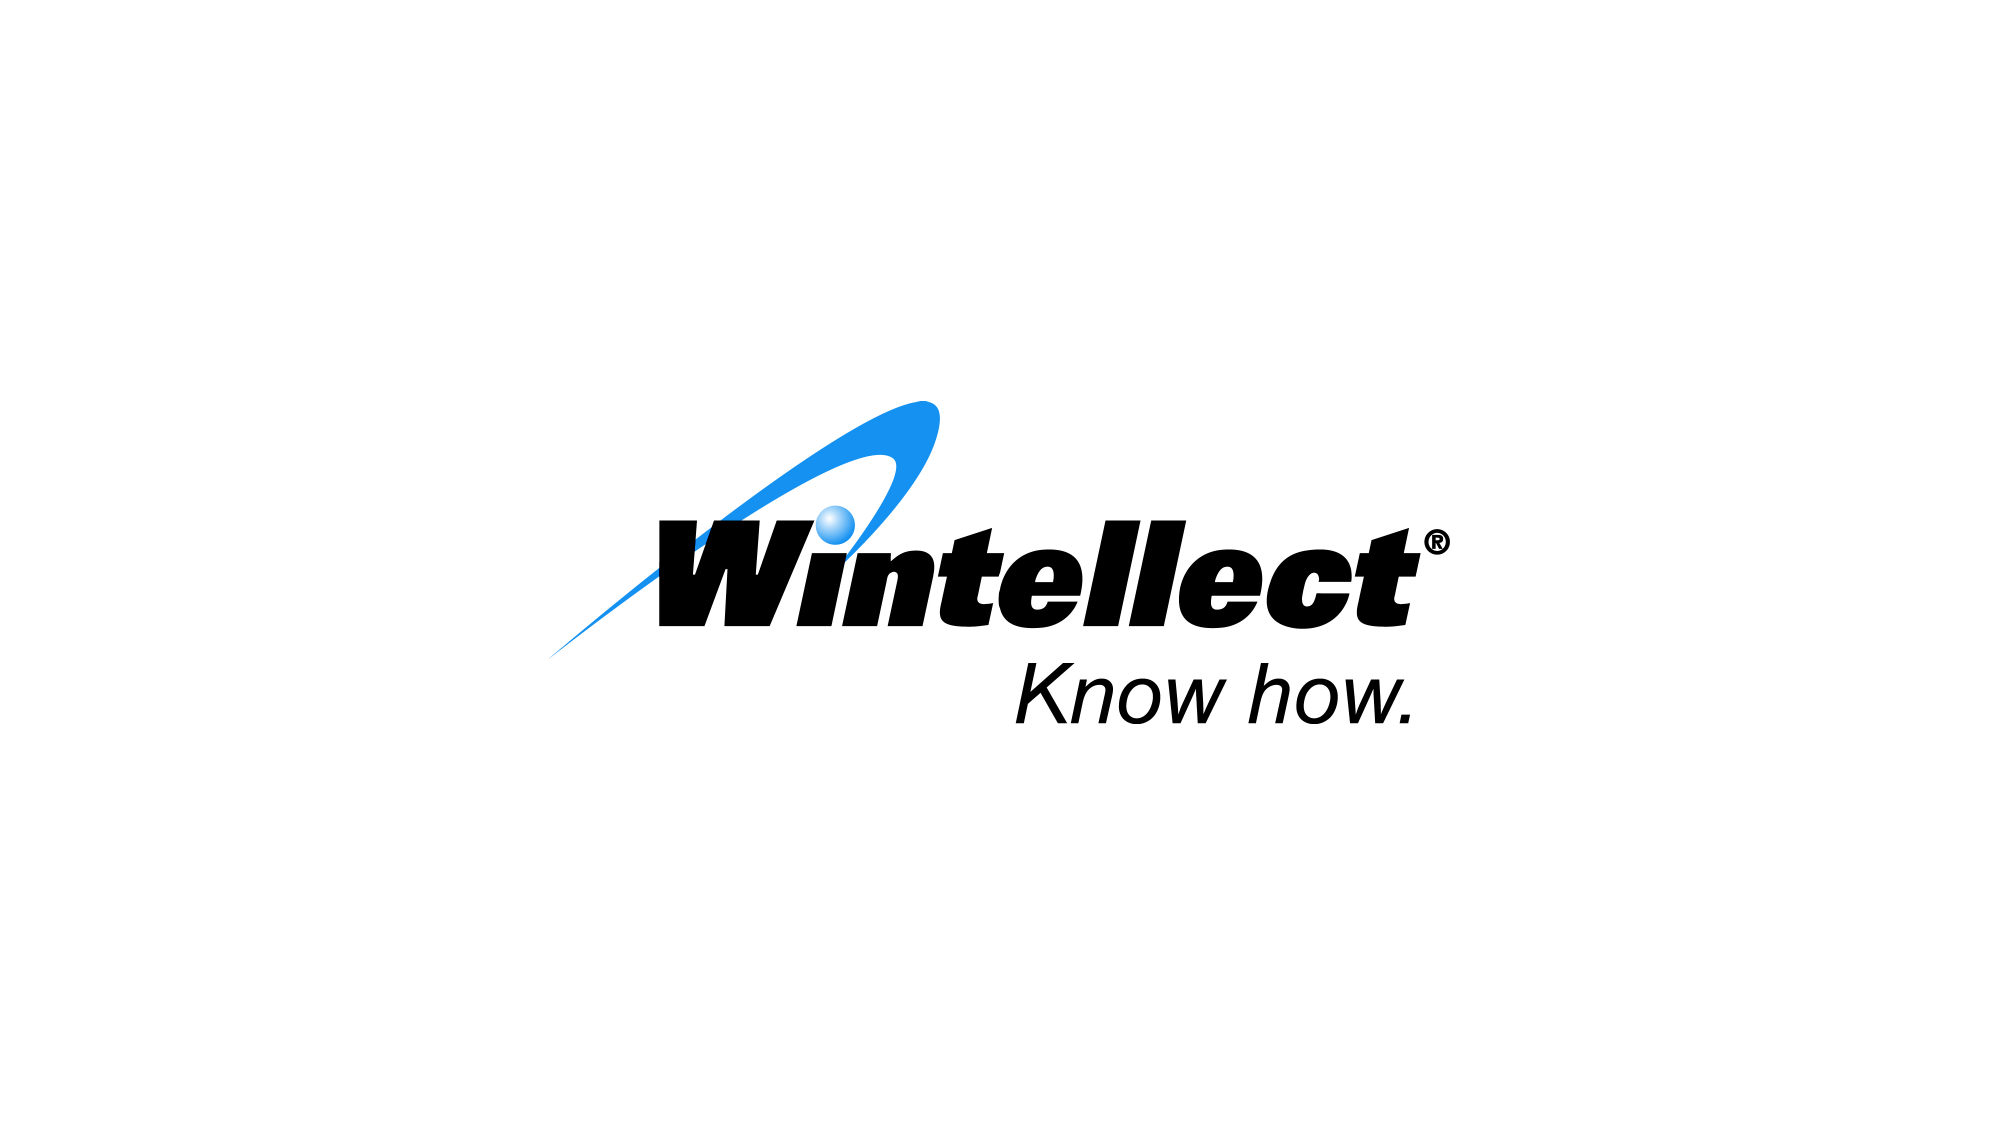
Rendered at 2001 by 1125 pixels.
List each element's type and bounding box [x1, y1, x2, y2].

picture [549, 401, 1450, 724]
